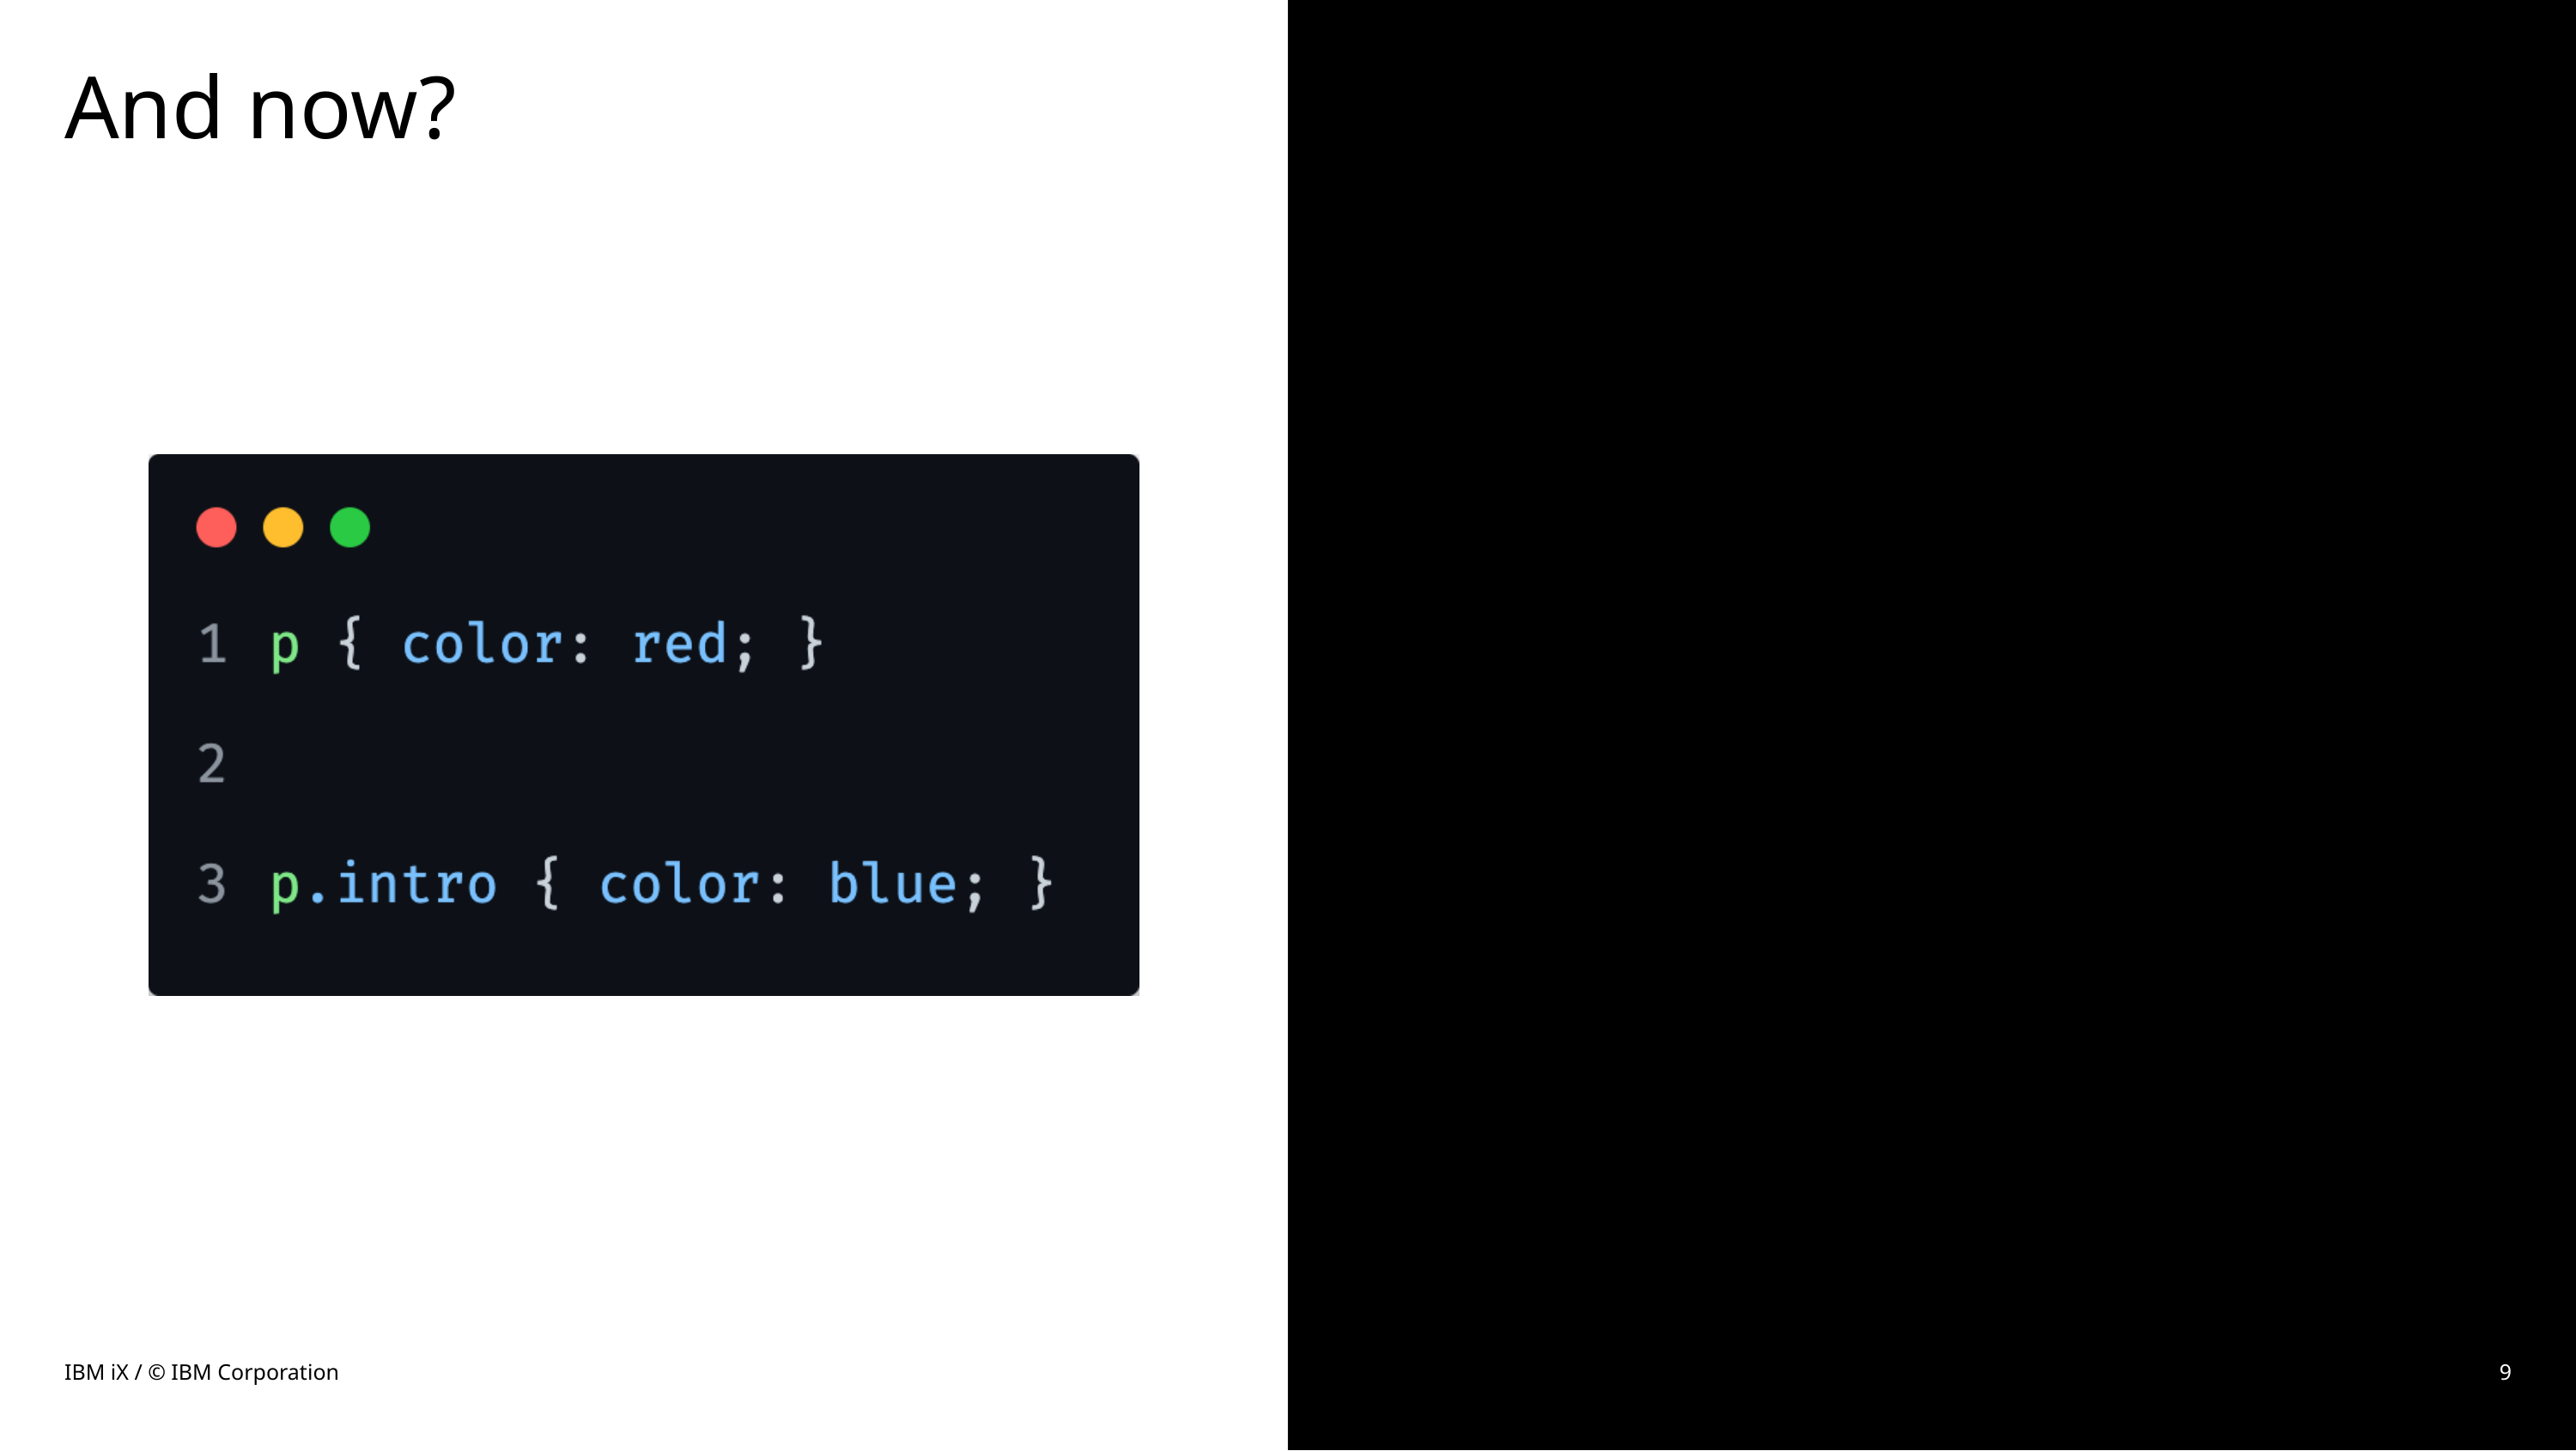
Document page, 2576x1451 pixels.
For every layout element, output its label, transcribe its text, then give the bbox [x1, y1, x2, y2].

picture [149, 454, 1139, 996]
slide_number 9 [1996, 1350, 2512, 1397]
footer IBM iX / © IBM Corporation [64, 1350, 1224, 1397]
title And now? [64, 64, 1224, 1270]
